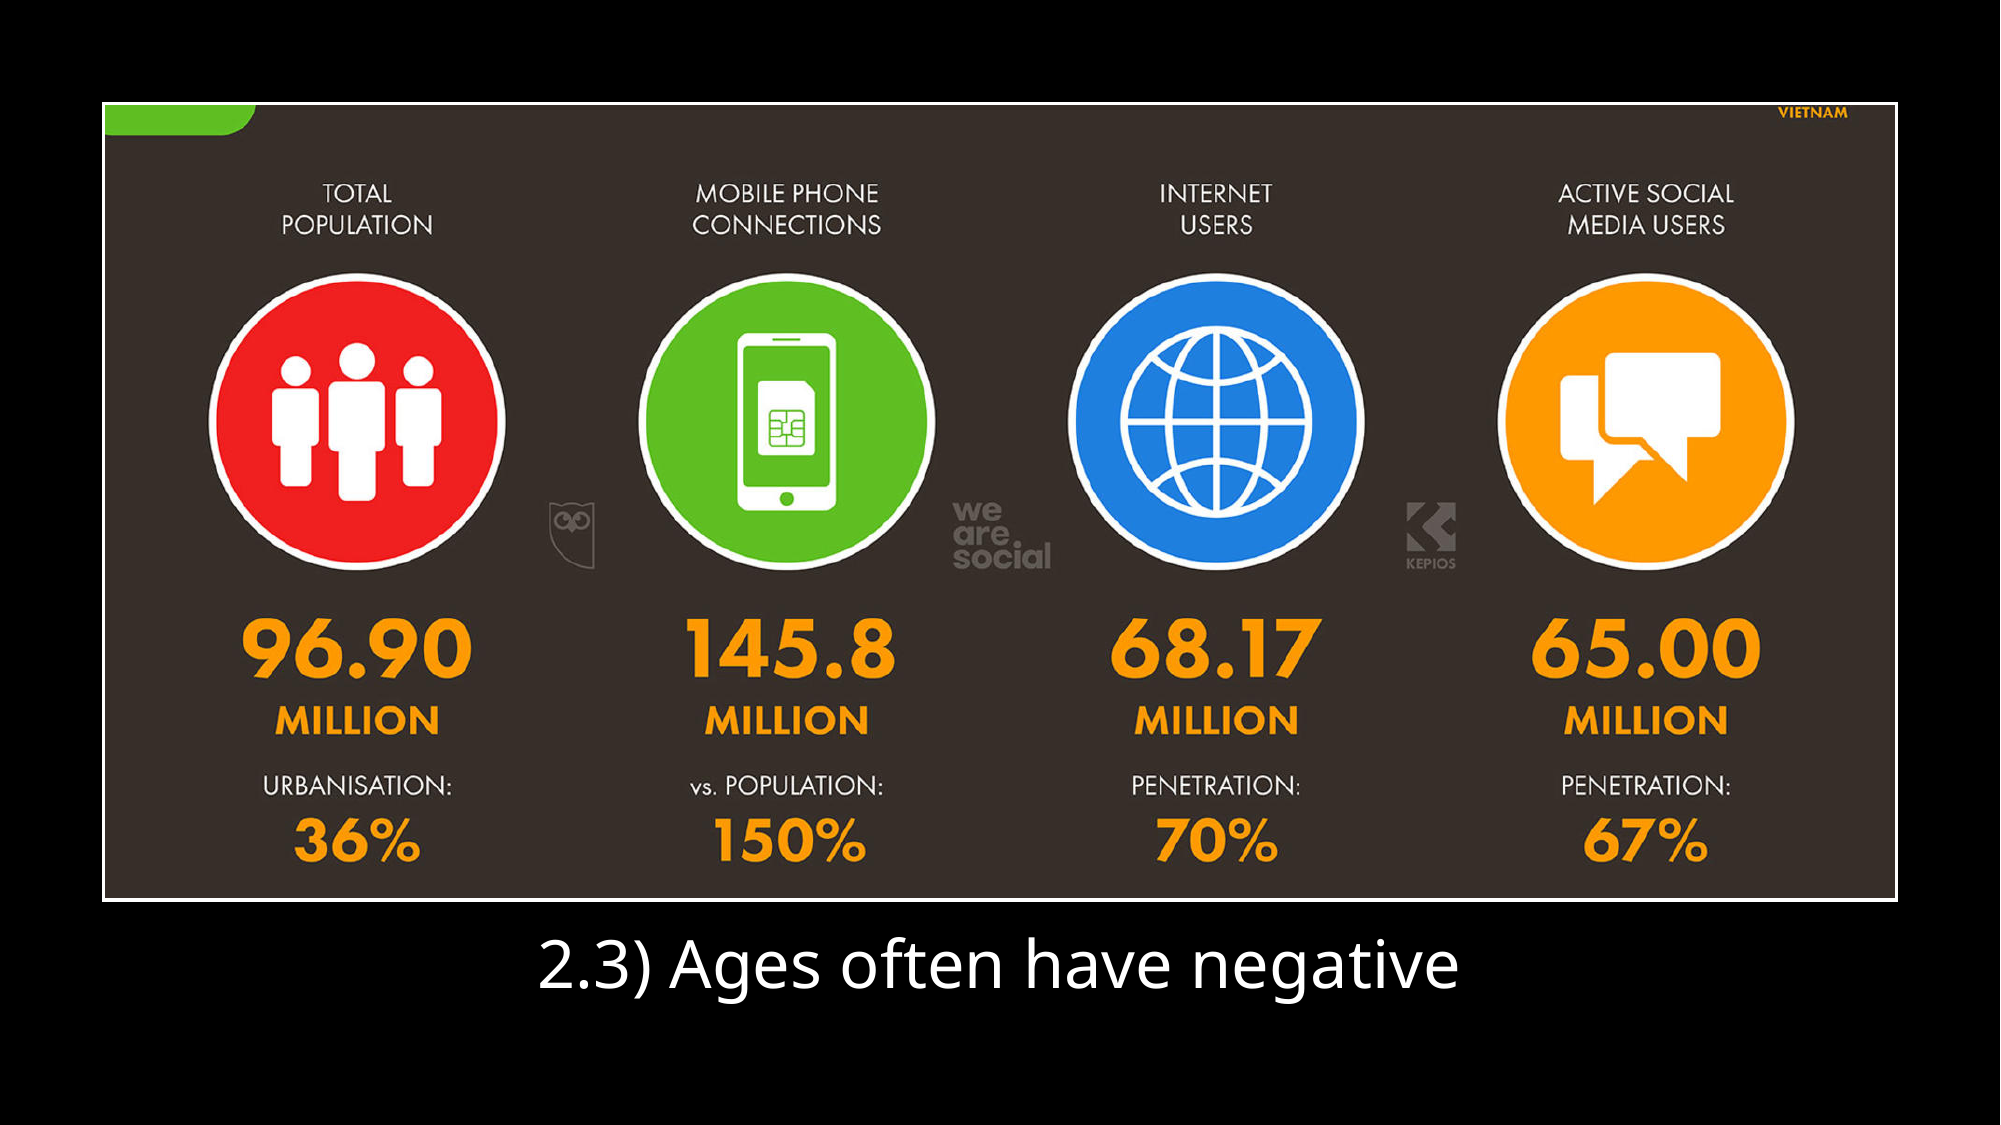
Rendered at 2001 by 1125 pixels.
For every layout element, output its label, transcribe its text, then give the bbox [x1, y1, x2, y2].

picture [104, 104, 1895, 899]
title 2.3) Ages often have negative [105, 914, 1895, 1020]
